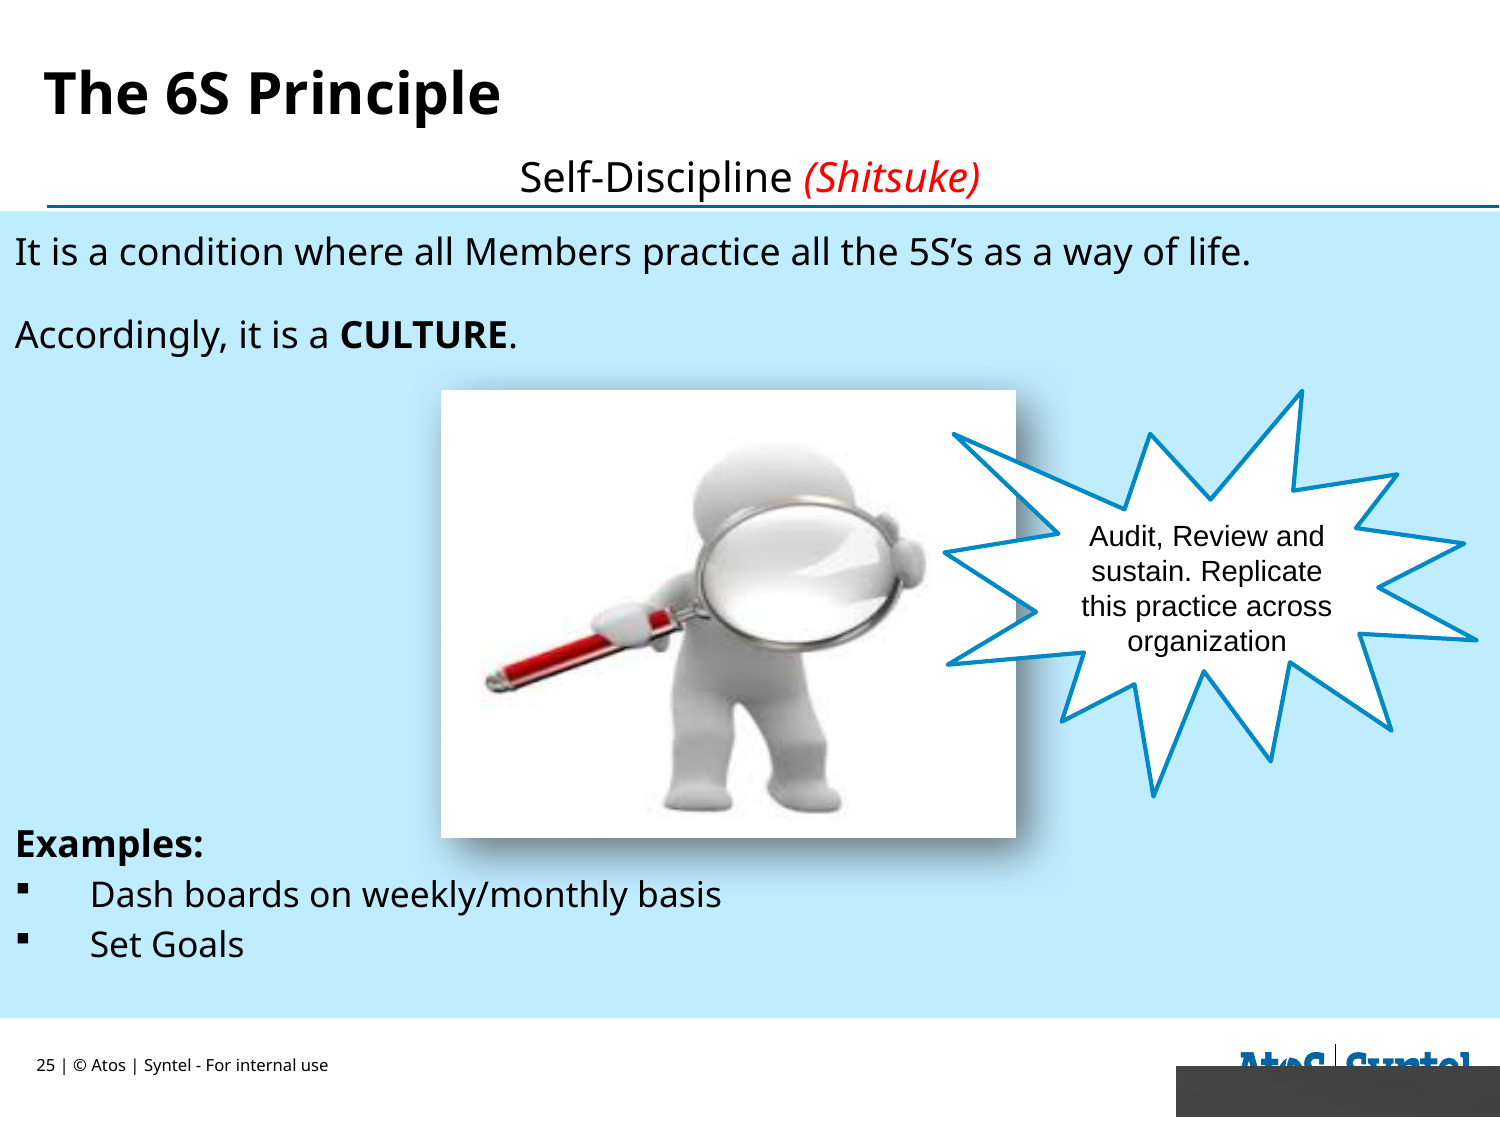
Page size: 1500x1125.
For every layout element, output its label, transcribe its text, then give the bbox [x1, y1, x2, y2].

picture [441, 390, 1016, 838]
text_box It is a condition where all Members practice all the 5S’s as a way of life. Accordingly, it is a CULTURE. Examples: Dash boards on weekly/monthly basis Set Goals [0, 211, 1500, 1019]
text_box The 6S Principle [29, 41, 1292, 142]
picture [969, 444, 1016, 489]
text_box Audit, Review and sustain. Replicate this practice across organization [1021, 388, 1479, 799]
picture [953, 544, 1016, 595]
text_box Self-Discipline (Shitsuke) [0, 143, 1500, 209]
picture [961, 628, 1016, 661]
picture [1176, 1066, 1500, 1117]
